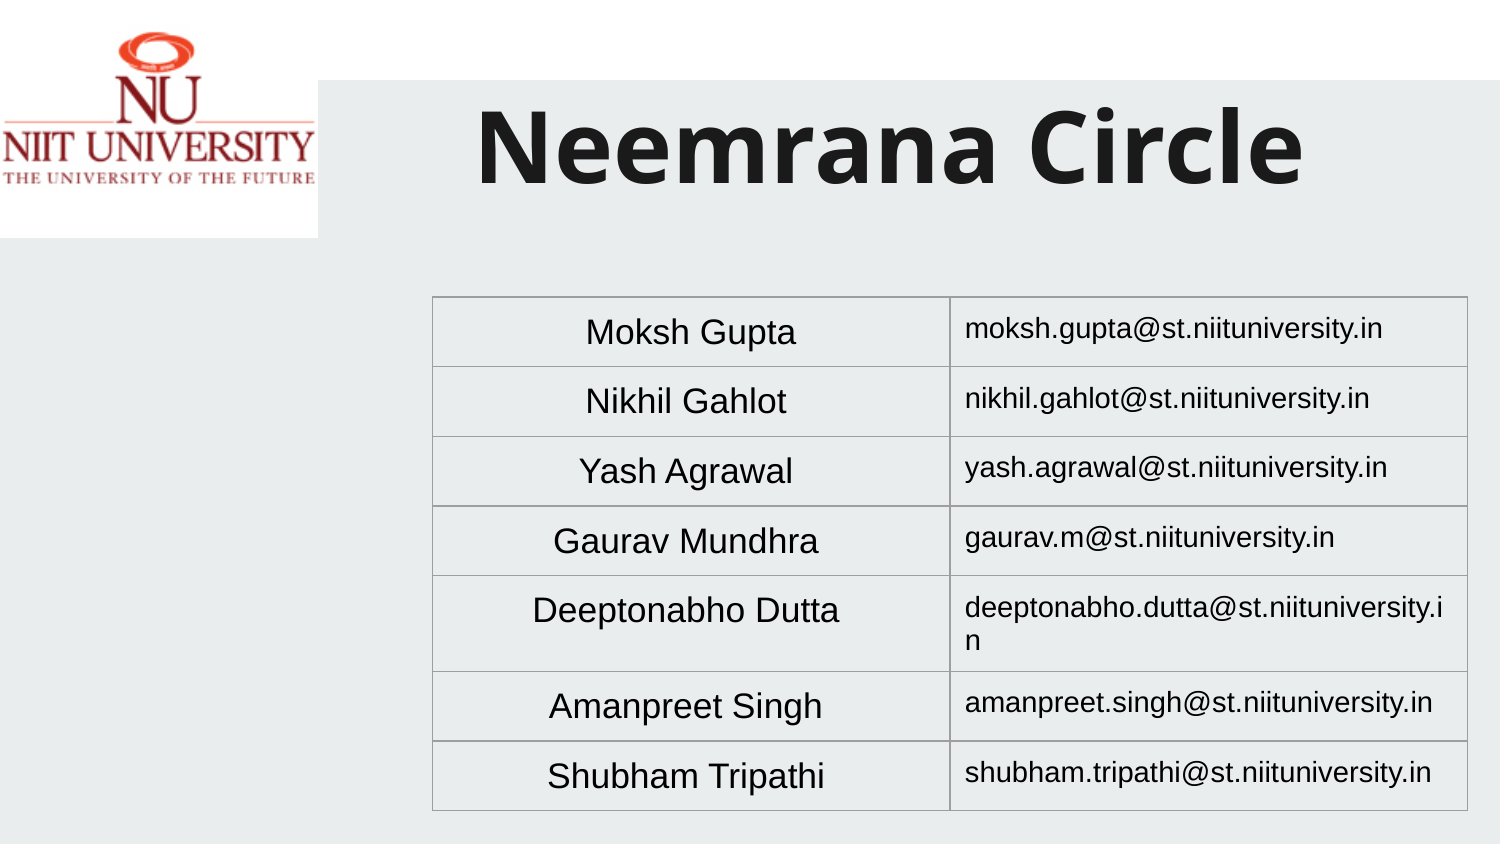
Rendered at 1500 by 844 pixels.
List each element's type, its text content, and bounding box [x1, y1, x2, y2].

table_cell Deeptonabho Dutta [433, 576, 949, 671]
table_header moksh.gupta@st.niituniversity.in [951, 298, 1467, 366]
table_header Moksh Gupta [433, 298, 949, 366]
table_cell nikhil.gahlot@st.niituniversity.in [951, 367, 1467, 436]
table_cell deeptonabho.dutta@st.niituniversity.in [951, 576, 1467, 671]
table_cell Nikhil Gahlot [433, 367, 949, 436]
table_cell Yash Agrawal [433, 437, 949, 505]
title Neemrana Circle [365, 68, 1413, 192]
picture [0, 0, 318, 239]
table_cell shubham.tripathi@st.niituniversity.in [951, 742, 1467, 810]
table_cell Shubham Tripathi [433, 742, 949, 810]
table_cell Amanpreet Singh [433, 672, 949, 740]
table_cell yash.agrawal@st.niituniversity.in [951, 437, 1467, 505]
table_cell Gaurav Mundhra [433, 507, 949, 575]
table_cell amanpreet.singh@st.niituniversity.in [951, 672, 1467, 740]
table_cell gaurav.m@st.niituniversity.in [951, 507, 1467, 575]
